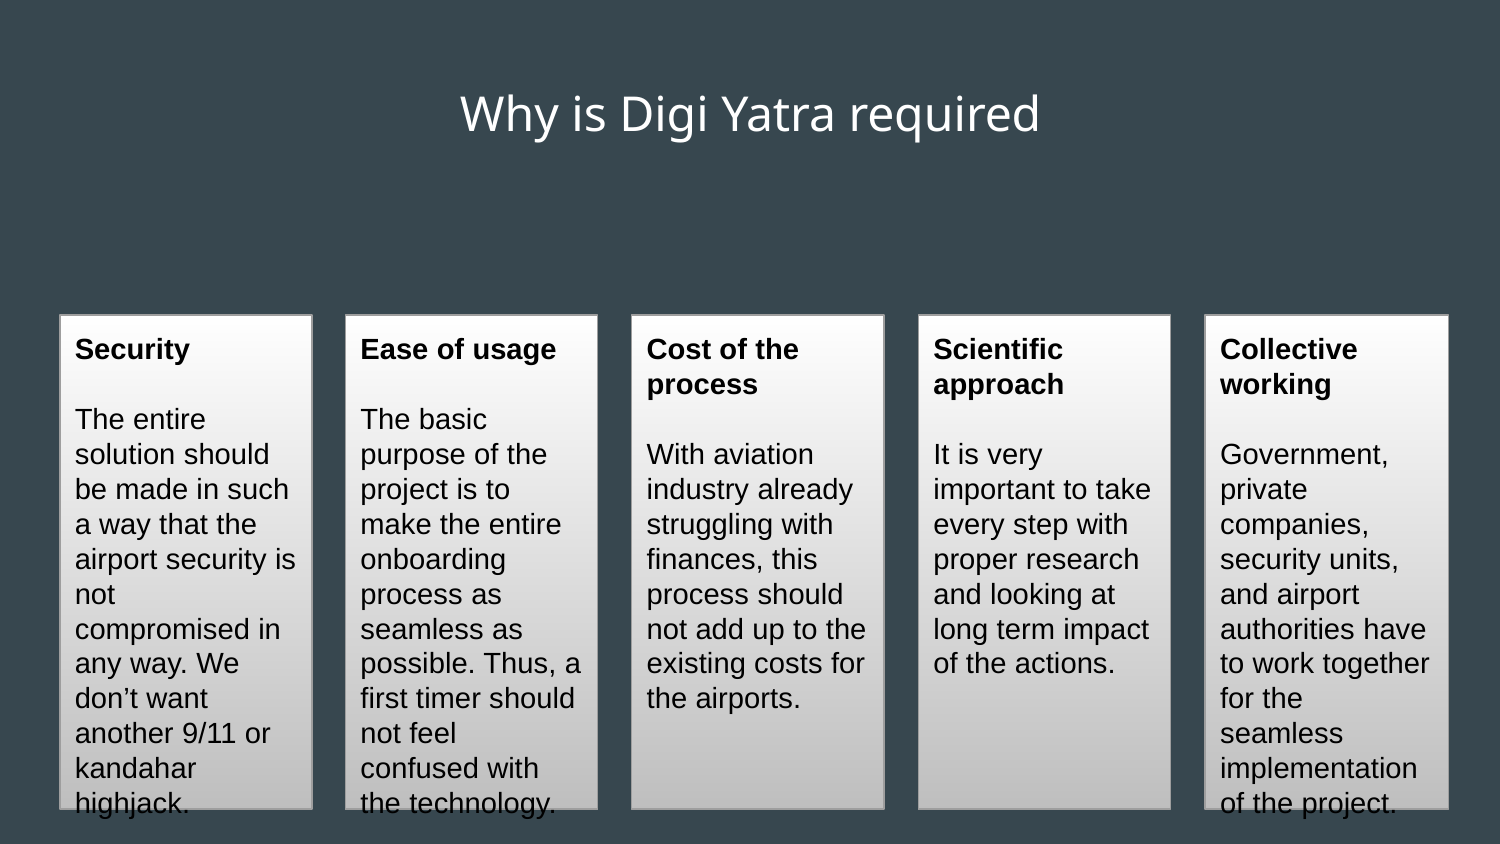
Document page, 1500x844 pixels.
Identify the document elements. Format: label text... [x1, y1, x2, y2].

text_box Scientific approach It is very important to take every step with proper research and looking at long term impact of the actions. [918, 315, 1171, 810]
text_box Security The entire solution should be made in such a way that the airport security is not compromised in any way. We don’t want another 9/11 or kandahar highjack. [59, 315, 312, 810]
text_box Ease of usage The basic purpose of the project is to make the entire onboarding process as seamless as possible. Thus, a first timer should not feel confused with the technology. [345, 315, 598, 810]
text_box Collective working Government, private companies, security units, and airport authorities have to work together for the seamless implementation of the project. [1204, 315, 1449, 810]
title Why is Digi Yatra required [75, 68, 1427, 157]
text_box Cost of the process With aviation industry already struggling with finances, this process should not add up to the existing costs for the airports. [631, 315, 884, 810]
